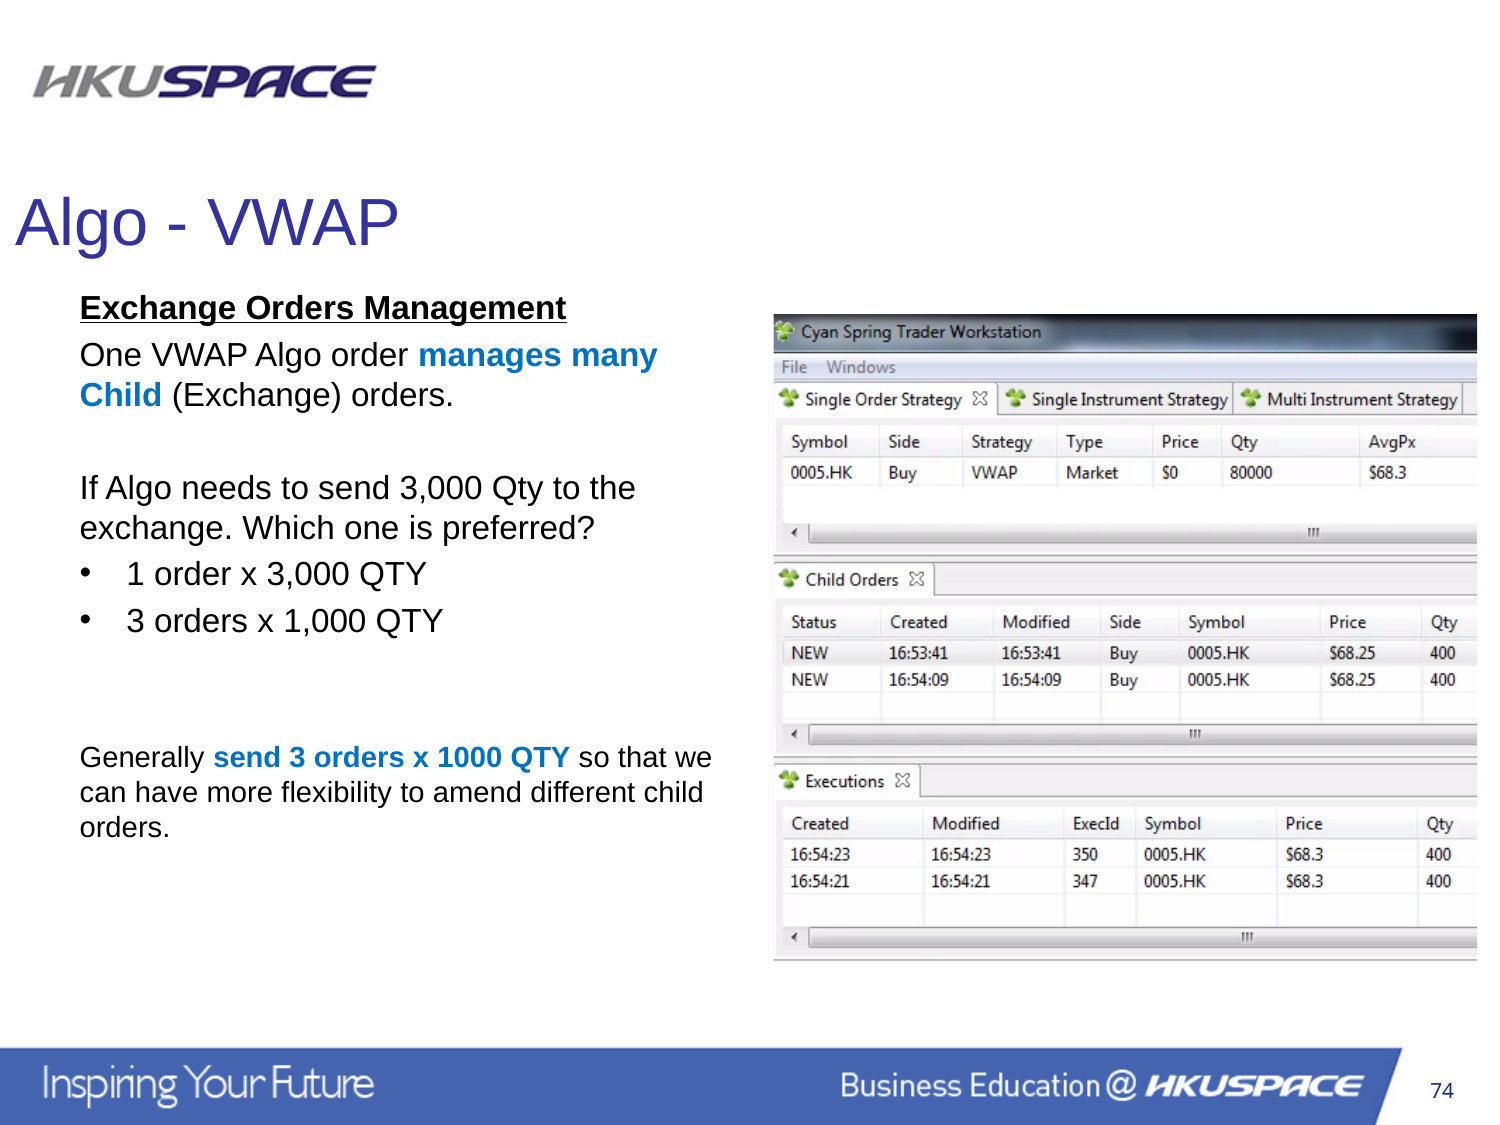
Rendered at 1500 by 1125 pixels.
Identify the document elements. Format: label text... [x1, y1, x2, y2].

picture [0, 0, 1500, 1125]
text_box Exchange Orders Management One VWAP Algo order manages many Child (Exchange) orders. If Algo needs to send 3,000 Qty to the exchange. Which one is preferred? 1 order x 3,000 QTY 3 orders x 1,000 QTY Generally send 3 orders x 1000 QTY so that we can have more flexibility to amend different child orders. [64, 278, 762, 681]
slide_number 74 [1415, 1070, 1499, 1125]
title Algo - VWAP [0, 101, 1325, 266]
